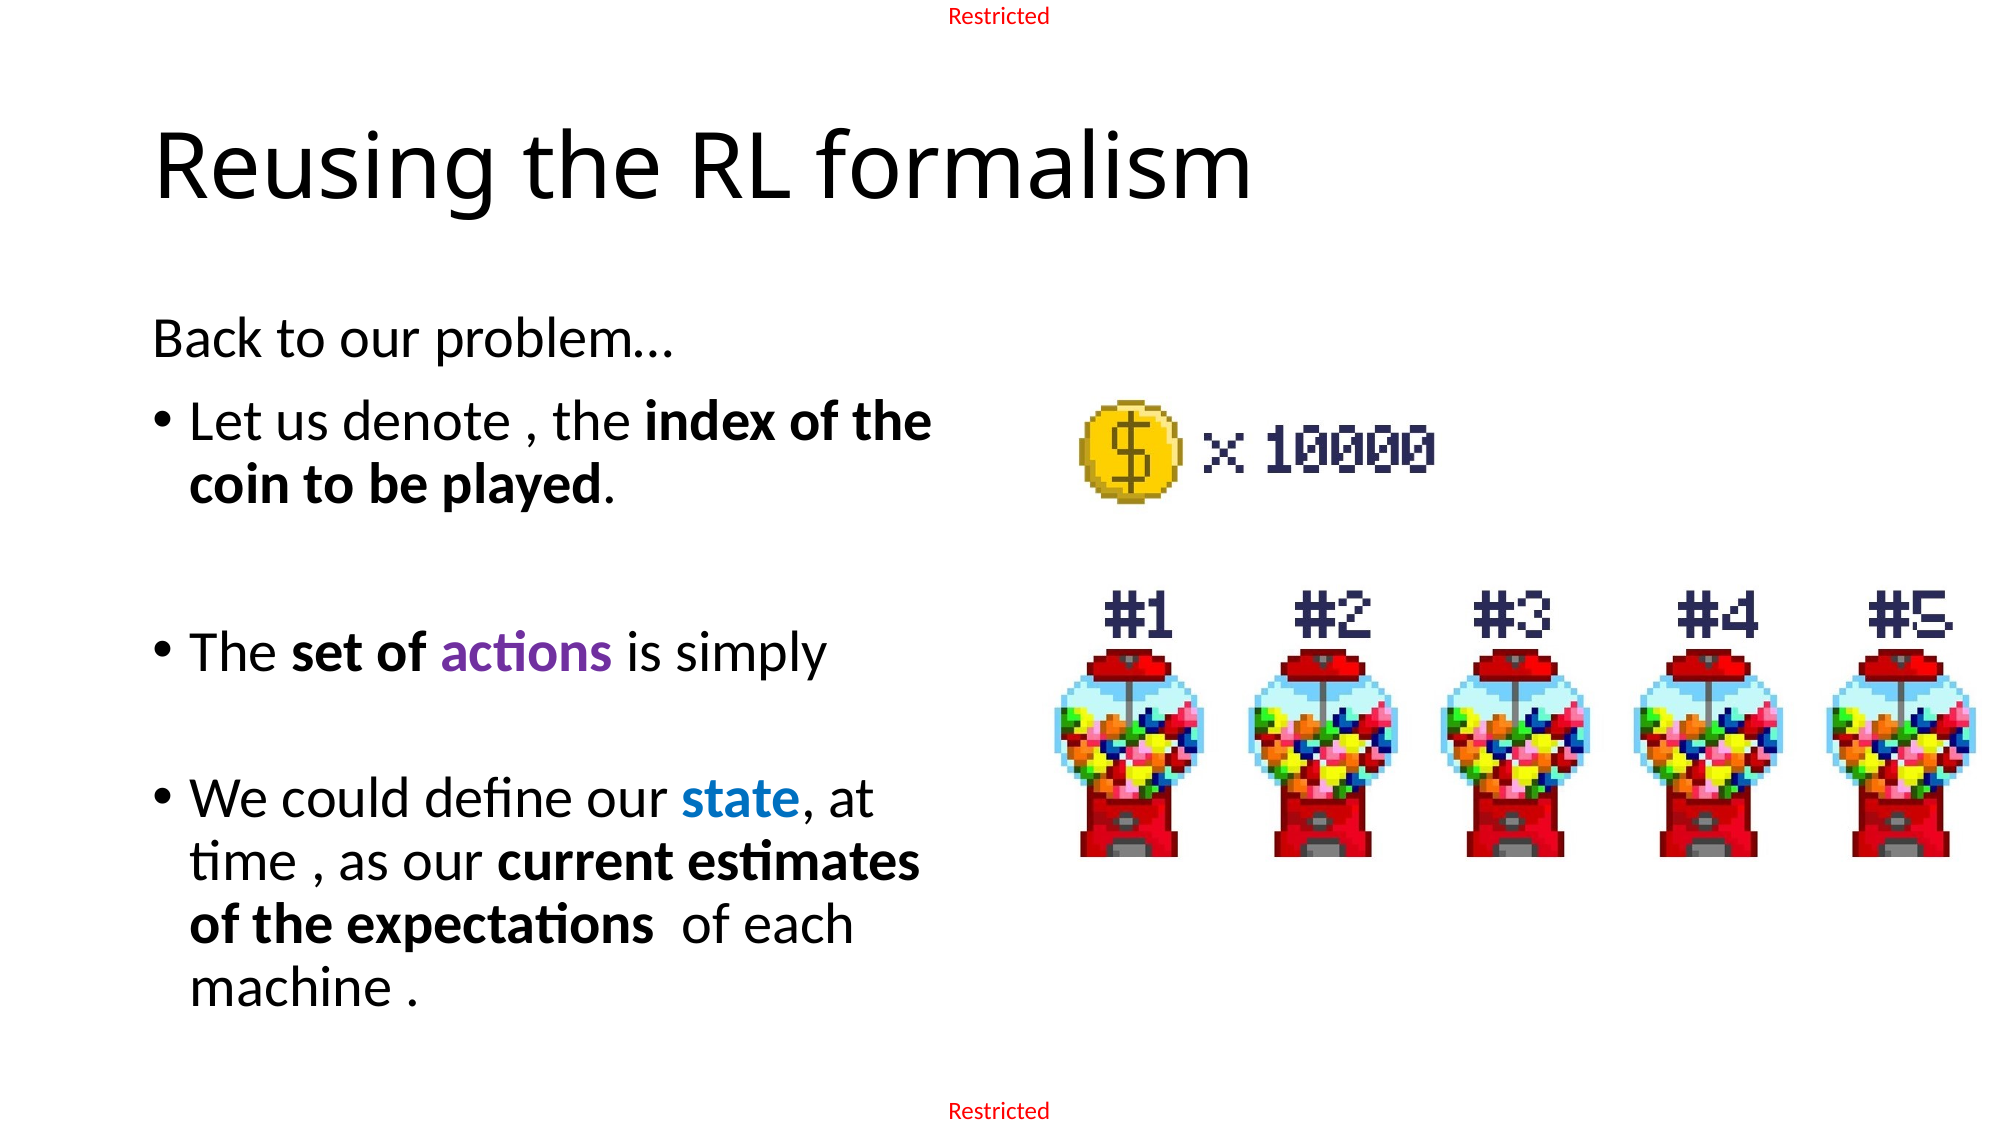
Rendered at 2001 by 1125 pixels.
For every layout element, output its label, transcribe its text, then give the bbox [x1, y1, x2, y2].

picture [1042, 396, 1982, 862]
title Reusing the RL formalism [137, 59, 1863, 278]
